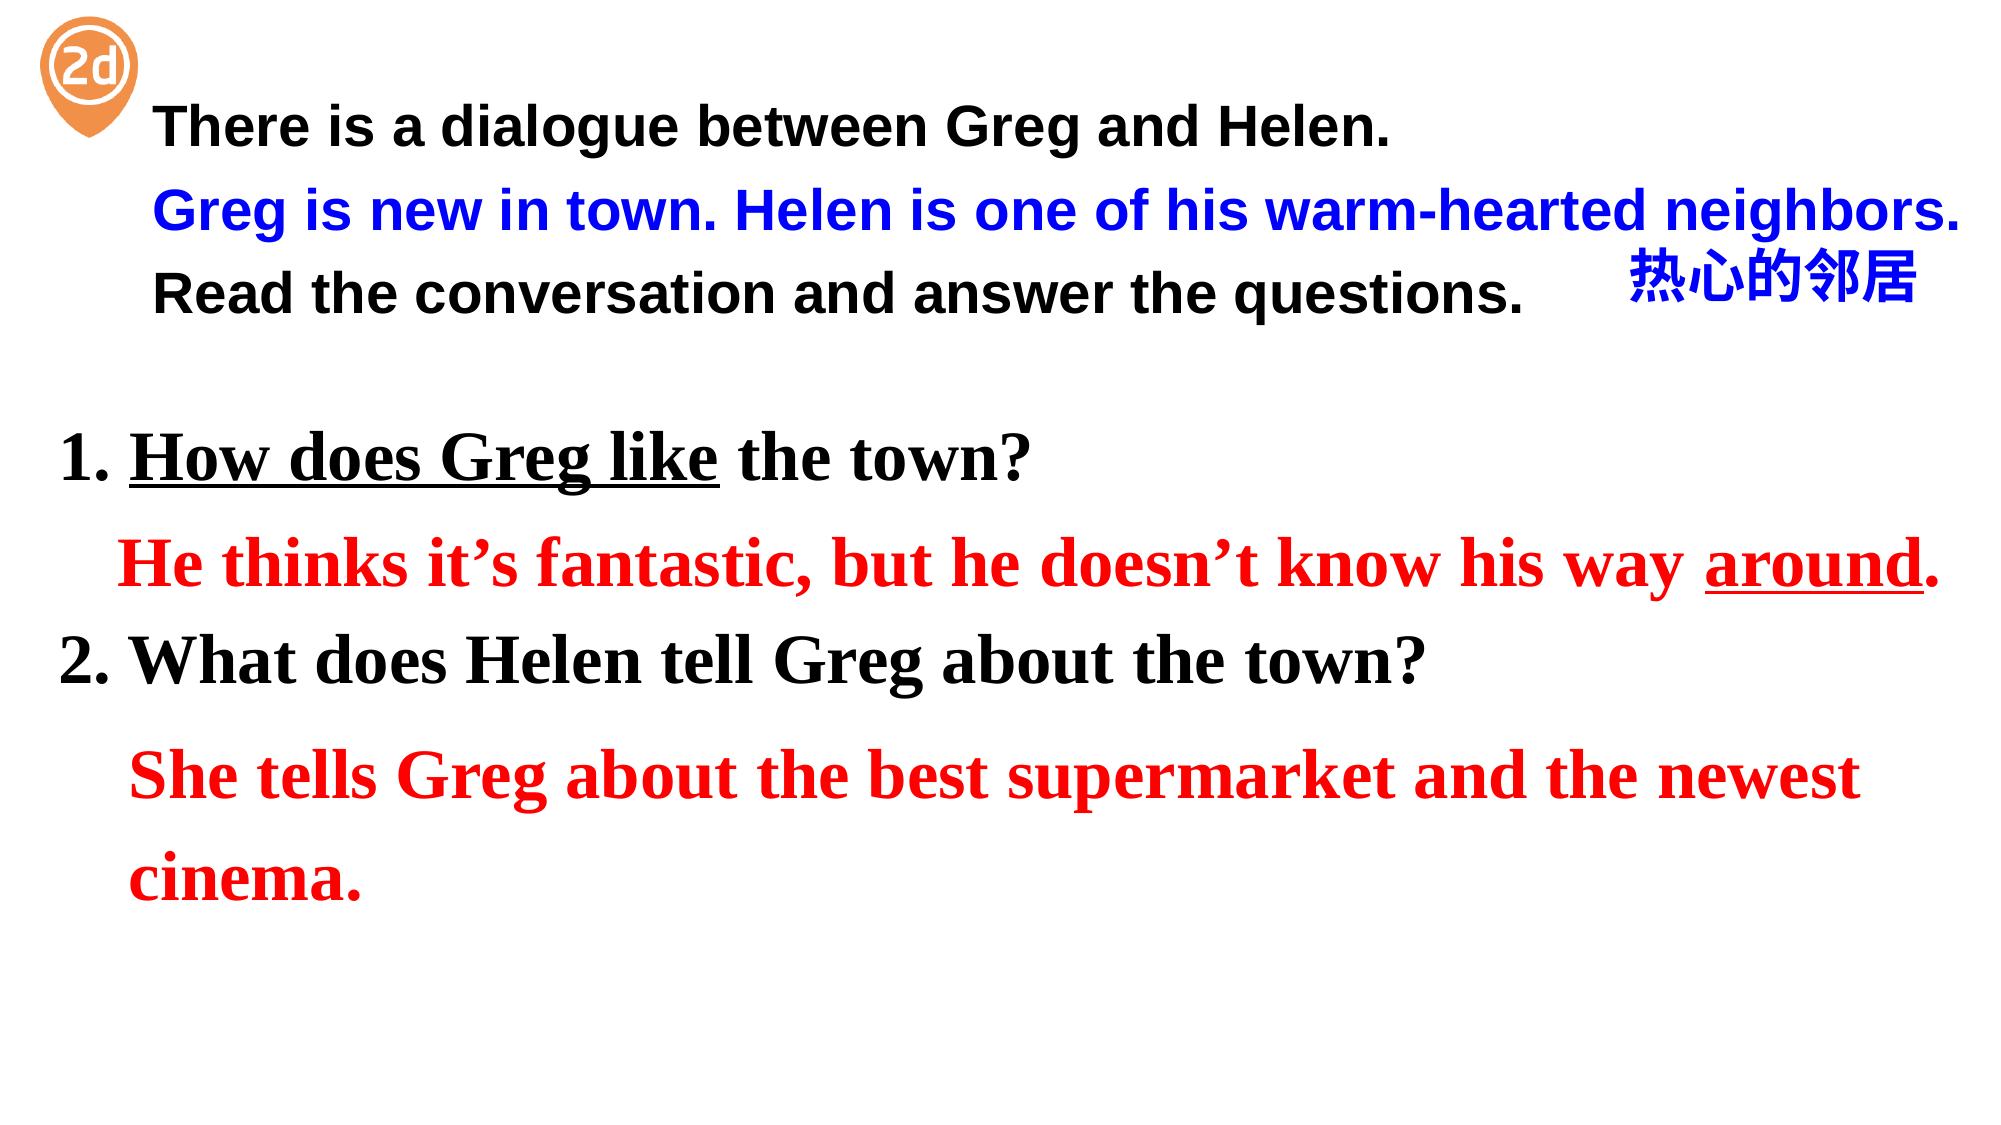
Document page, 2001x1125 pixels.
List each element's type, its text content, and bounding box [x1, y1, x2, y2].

text_box There is a dialogue between Greg and Helen. Greg is new in town. Helen is one of his warm-hearted neighbors. Read the conversation and answer the questions. [137, 66, 1997, 333]
picture [19, 6, 159, 147]
text_box 热心的邻居 [1614, 231, 1946, 317]
text_box 1. How does Greg like the town? 2. What does Helen tell Greg about the town? [43, 384, 1733, 706]
text_box She tells Greg about the best supermarket and the newest cinema. [114, 703, 1921, 923]
text_box He thinks it’s fantastic, but he doesn’t know his way around. [102, 491, 1972, 608]
